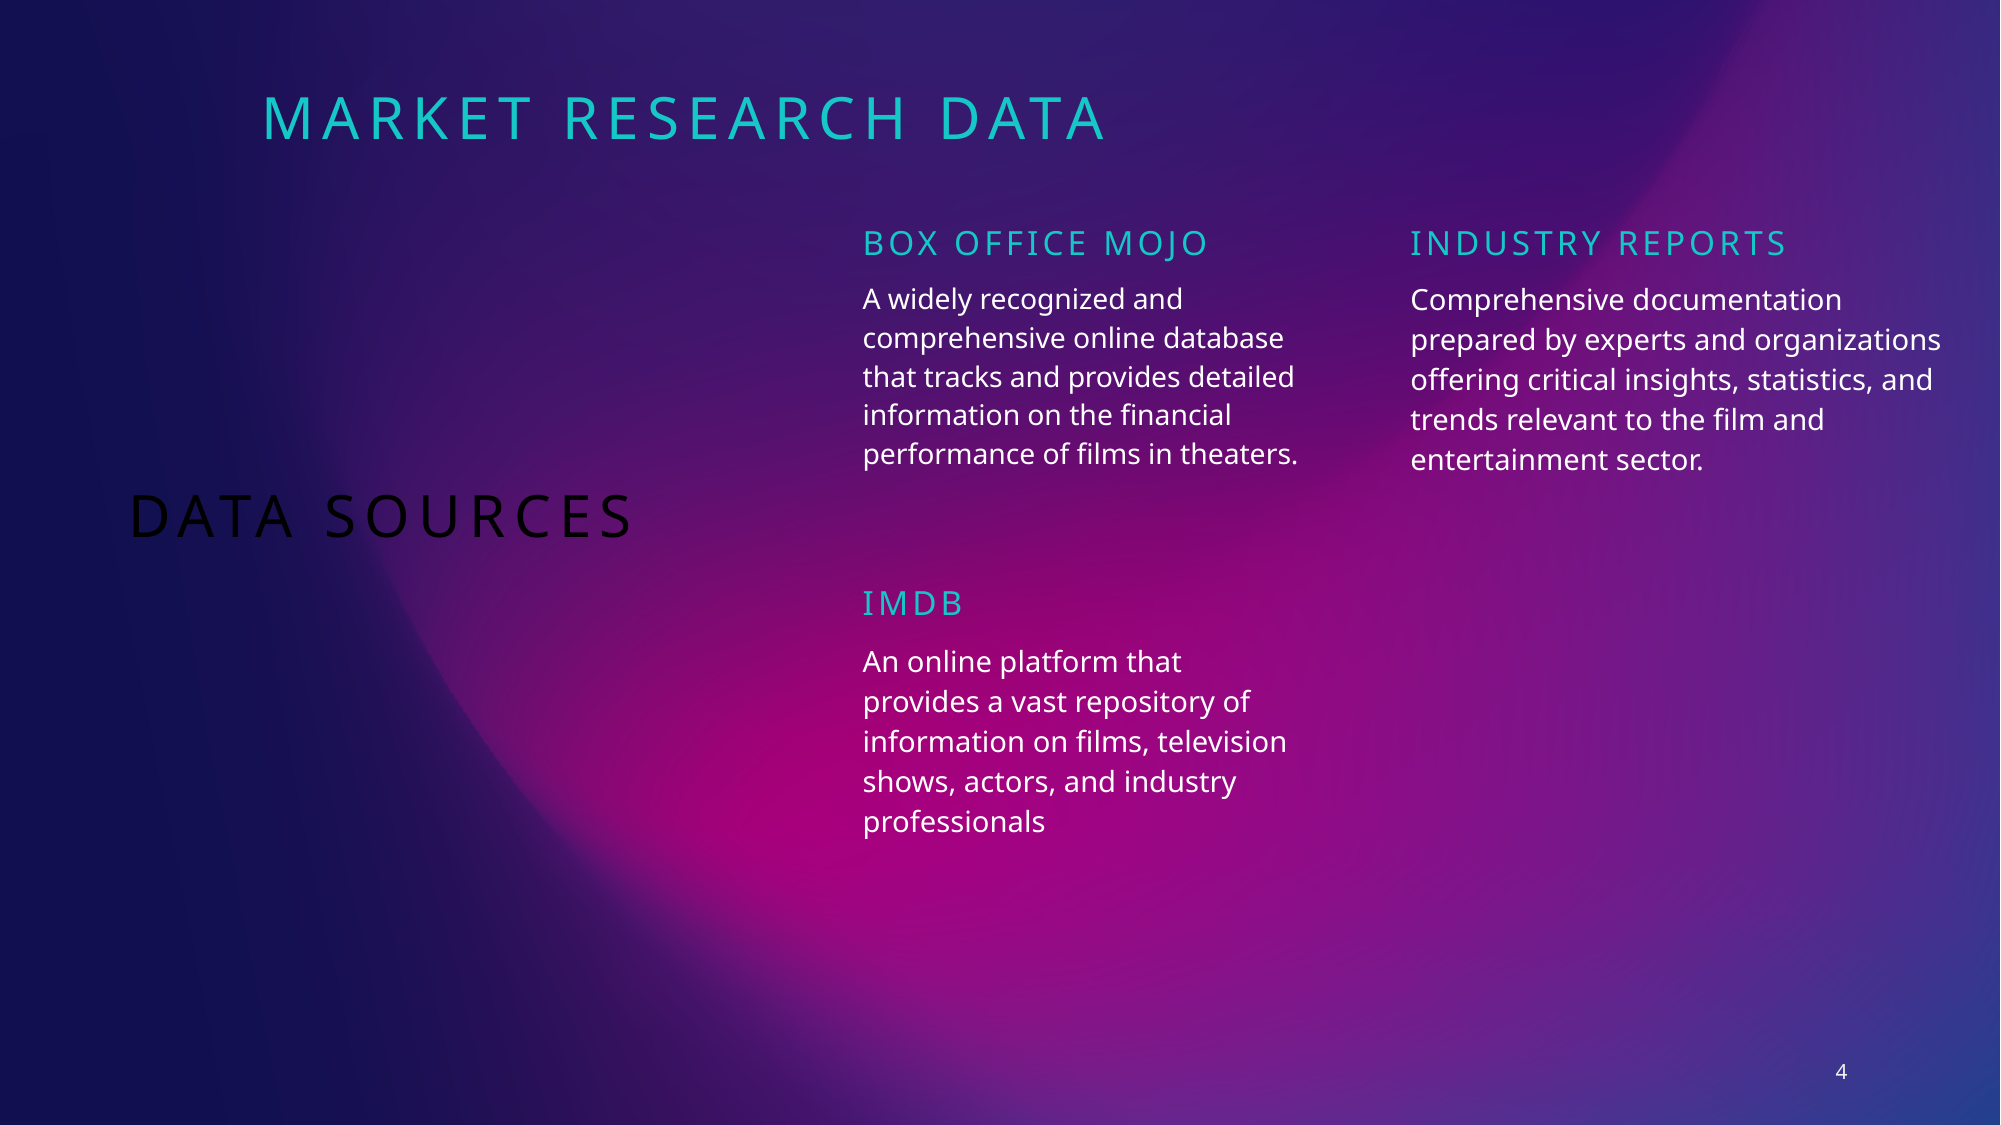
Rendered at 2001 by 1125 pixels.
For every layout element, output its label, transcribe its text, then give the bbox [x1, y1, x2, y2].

title DaTA SOURCES [113, 454, 734, 640]
slide_number 4 [1412, 1042, 1863, 1103]
picture [0, 0, 2000, 1125]
list industry reports [1395, 219, 1865, 268]
list Box Office Mojo [847, 219, 1317, 268]
text_box MARKET RESEARCH DATA [246, 55, 1443, 133]
list IMDb [847, 579, 1317, 630]
list Comprehensive documentation prepared by experts and organizations offering critical insights, statistics, and trends relevant to the film and entertainment sector. [1395, 268, 1980, 511]
list An online platform that provides a vast repository of information on films, television shows, actors, and industry professionals [847, 630, 1317, 882]
list A widely recognized and comprehensive online database that tracks and provides detailed information on the financial performance of films in theaters. [847, 268, 1317, 518]
